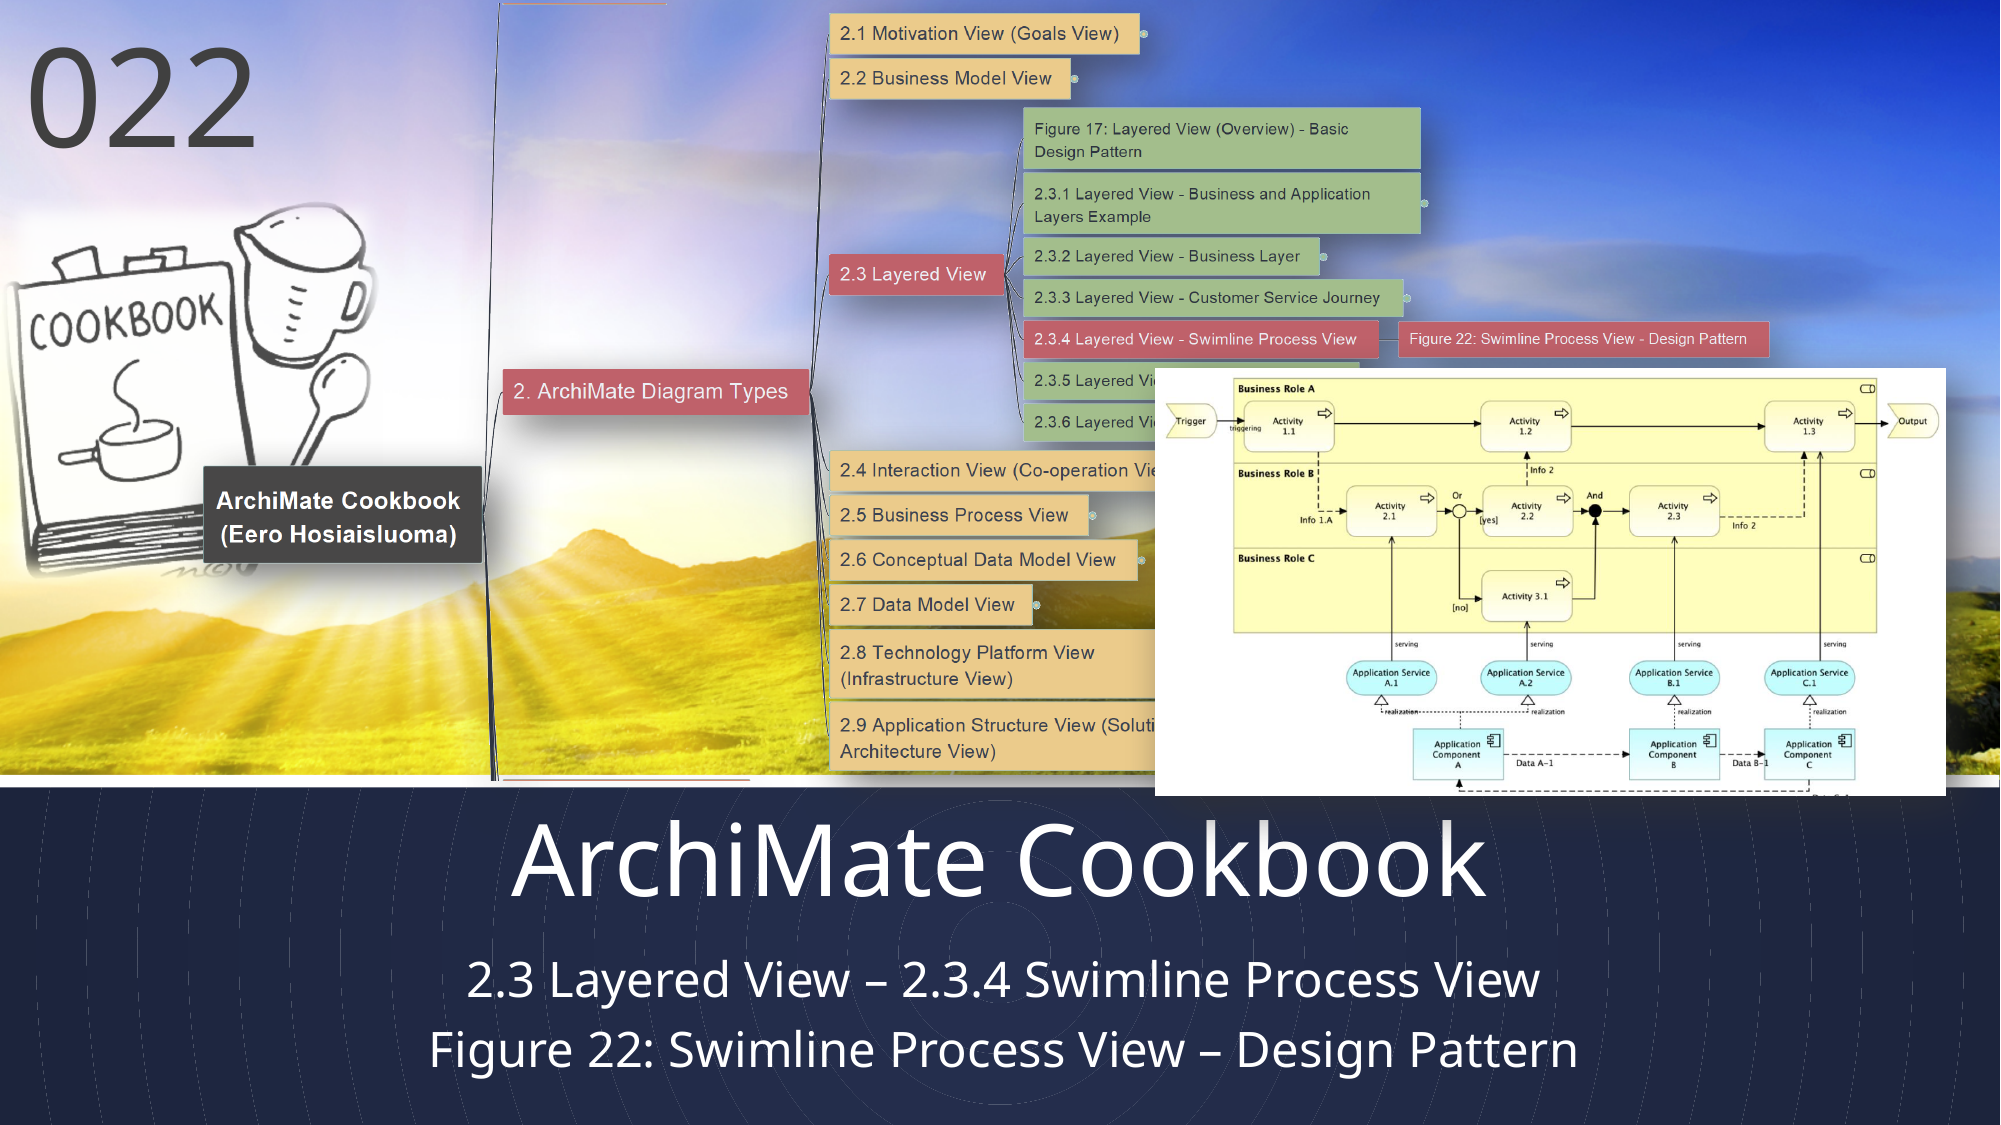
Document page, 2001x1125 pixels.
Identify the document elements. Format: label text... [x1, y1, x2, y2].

picture [0, 0, 2000, 796]
title ArchiMate Cookbook [249, 830, 1750, 927]
subtitle 2.3 Layered View – 2.3.4 Swimline Process View Figure 22: Swimline Process View – Design Pattern [68, 928, 1941, 1087]
text_box 022 [9, 3, 189, 183]
